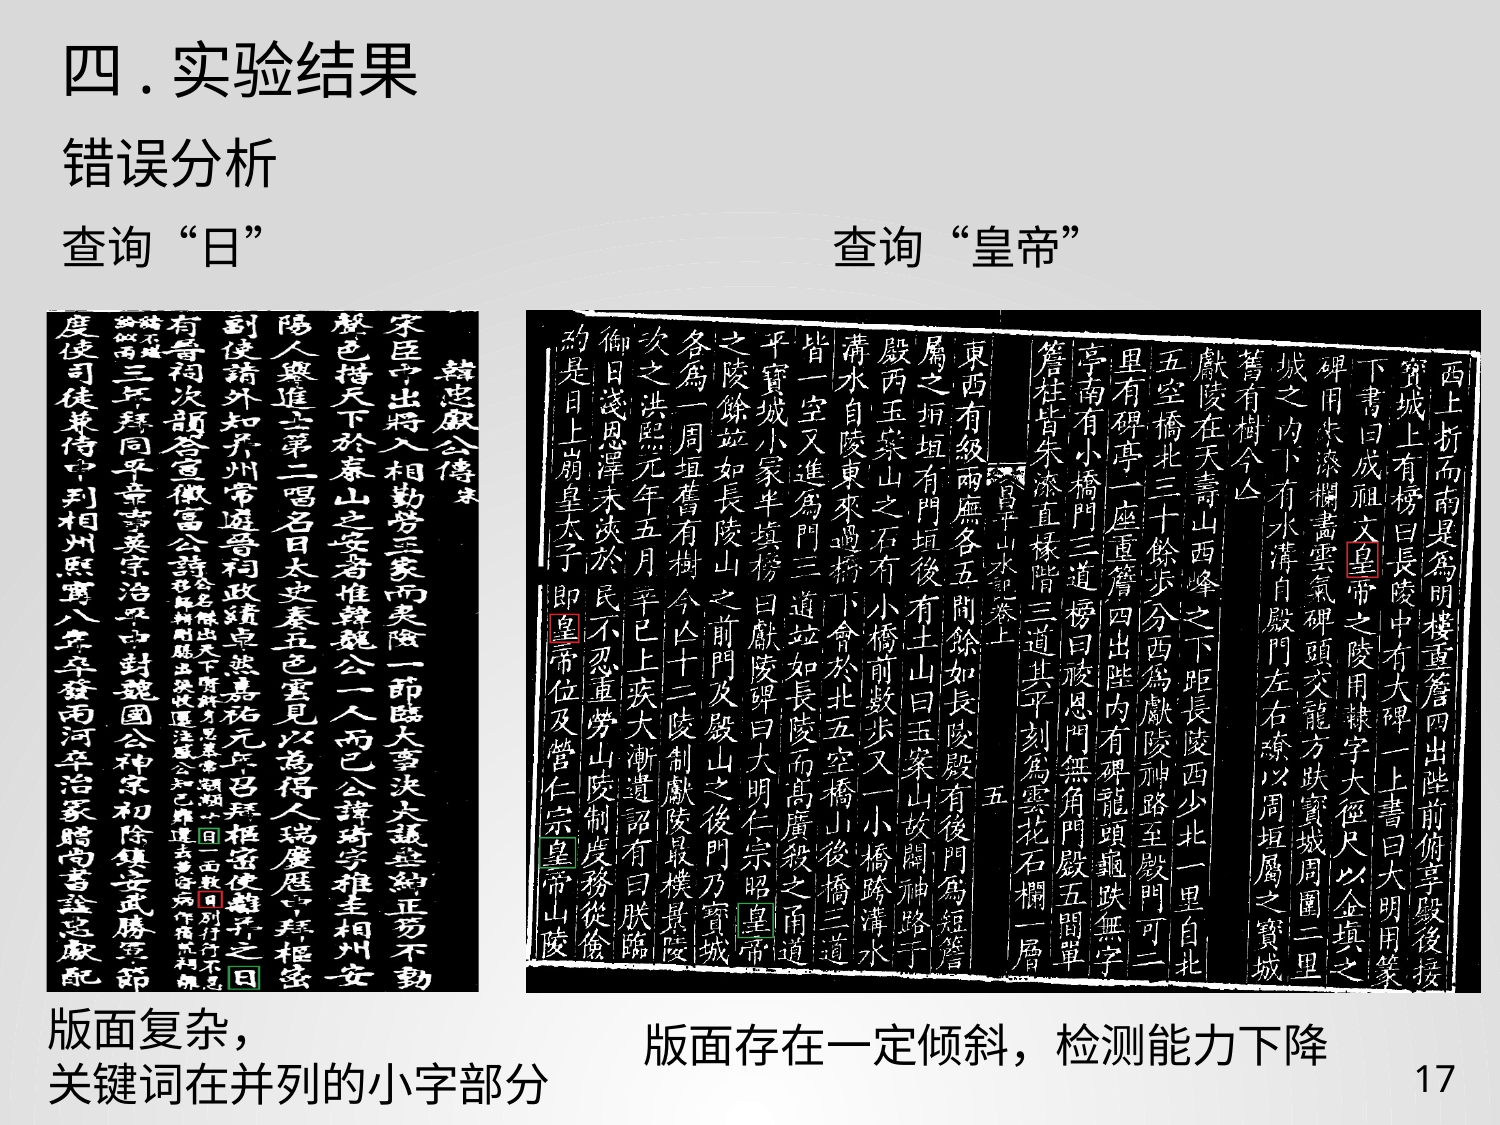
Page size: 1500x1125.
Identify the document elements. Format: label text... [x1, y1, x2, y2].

picture [526, 310, 1481, 993]
picture [46, 310, 479, 993]
text_box 版面复杂， 关键词在并列的小字部分 [32, 992, 590, 1118]
text_box 错误分析 [46, 122, 1145, 203]
text_box 四.实验结果 [46, 23, 541, 114]
text_box 查询“日” [46, 211, 326, 281]
text_box 版面存在一定倾斜，检测能力下降 [628, 1008, 1379, 1079]
text_box 查询“皇帝” [818, 211, 1123, 282]
text_box 17 [1398, 1047, 1481, 1108]
